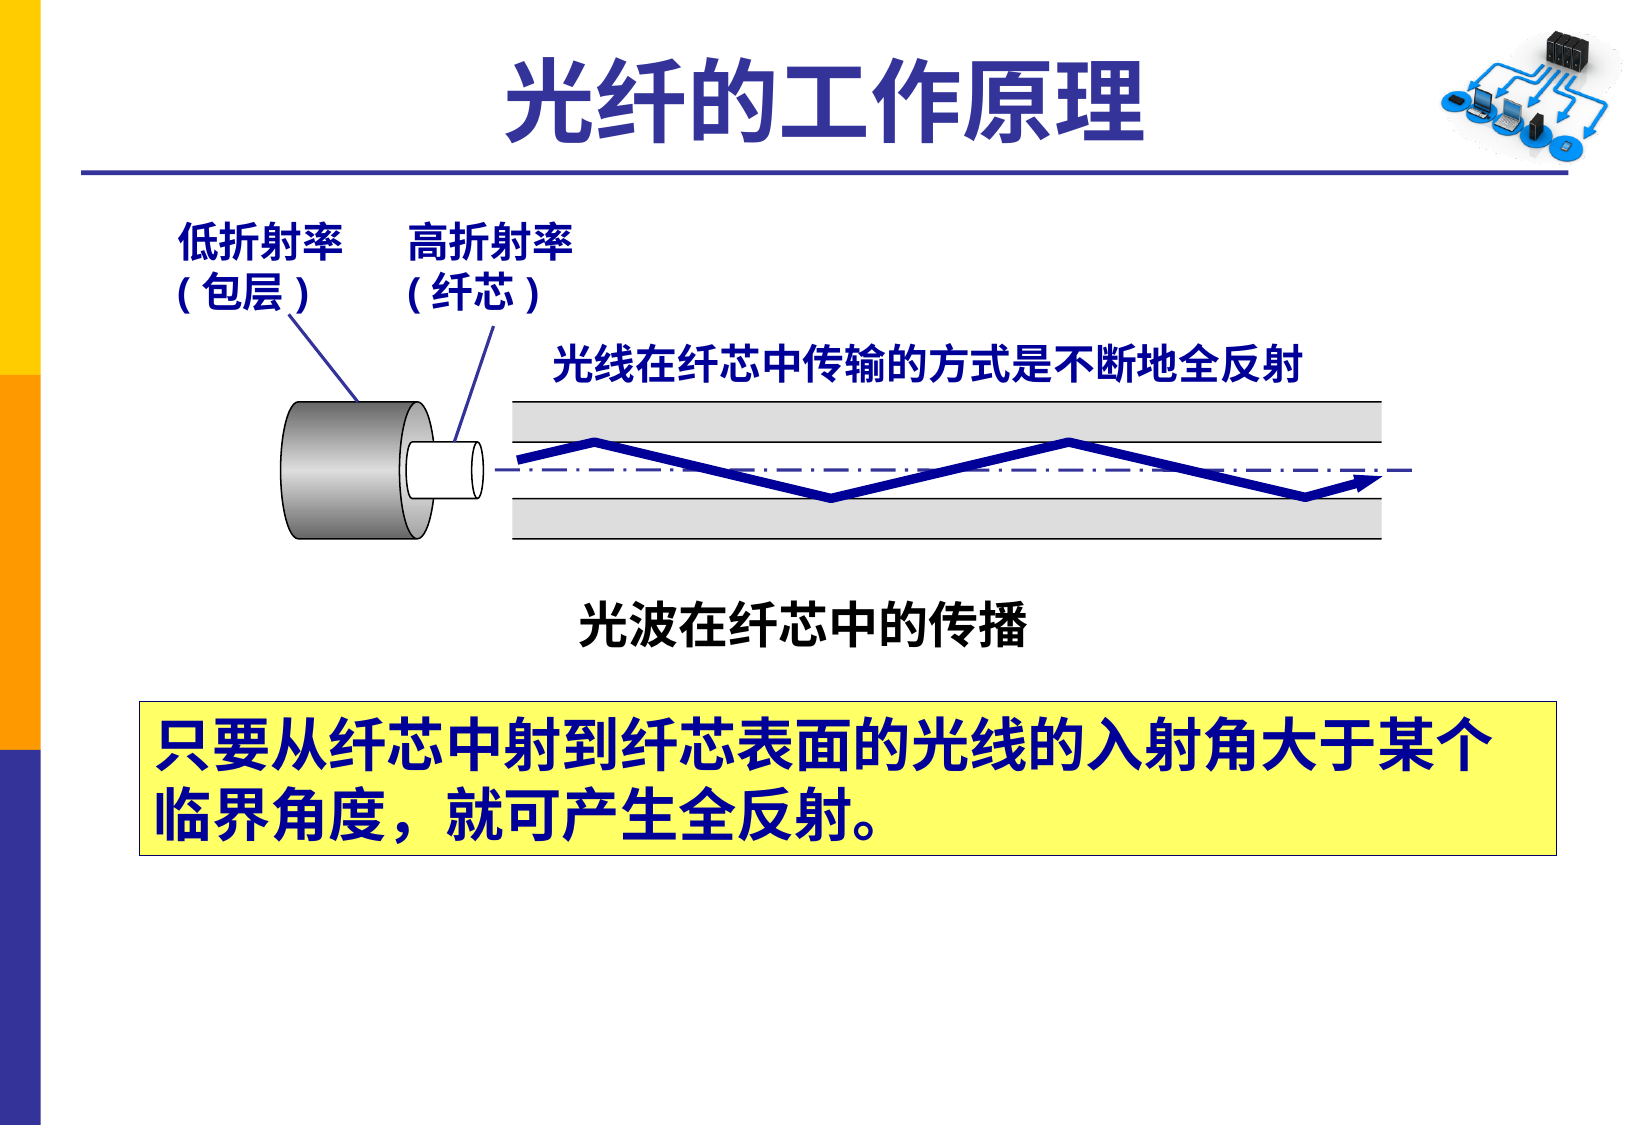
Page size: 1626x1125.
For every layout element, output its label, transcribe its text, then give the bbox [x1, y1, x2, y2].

text_box 光波在纤芯中的传播 [351, 586, 1255, 661]
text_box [160, 207, 1416, 539]
title 光纤的工作原理 [81, 30, 1569, 161]
text_box 只要从纤芯中射到纤芯表面的光线的入射角大于某个临界角度，就可产生全反射。 [139, 701, 1557, 856]
picture [1438, 30, 1624, 165]
